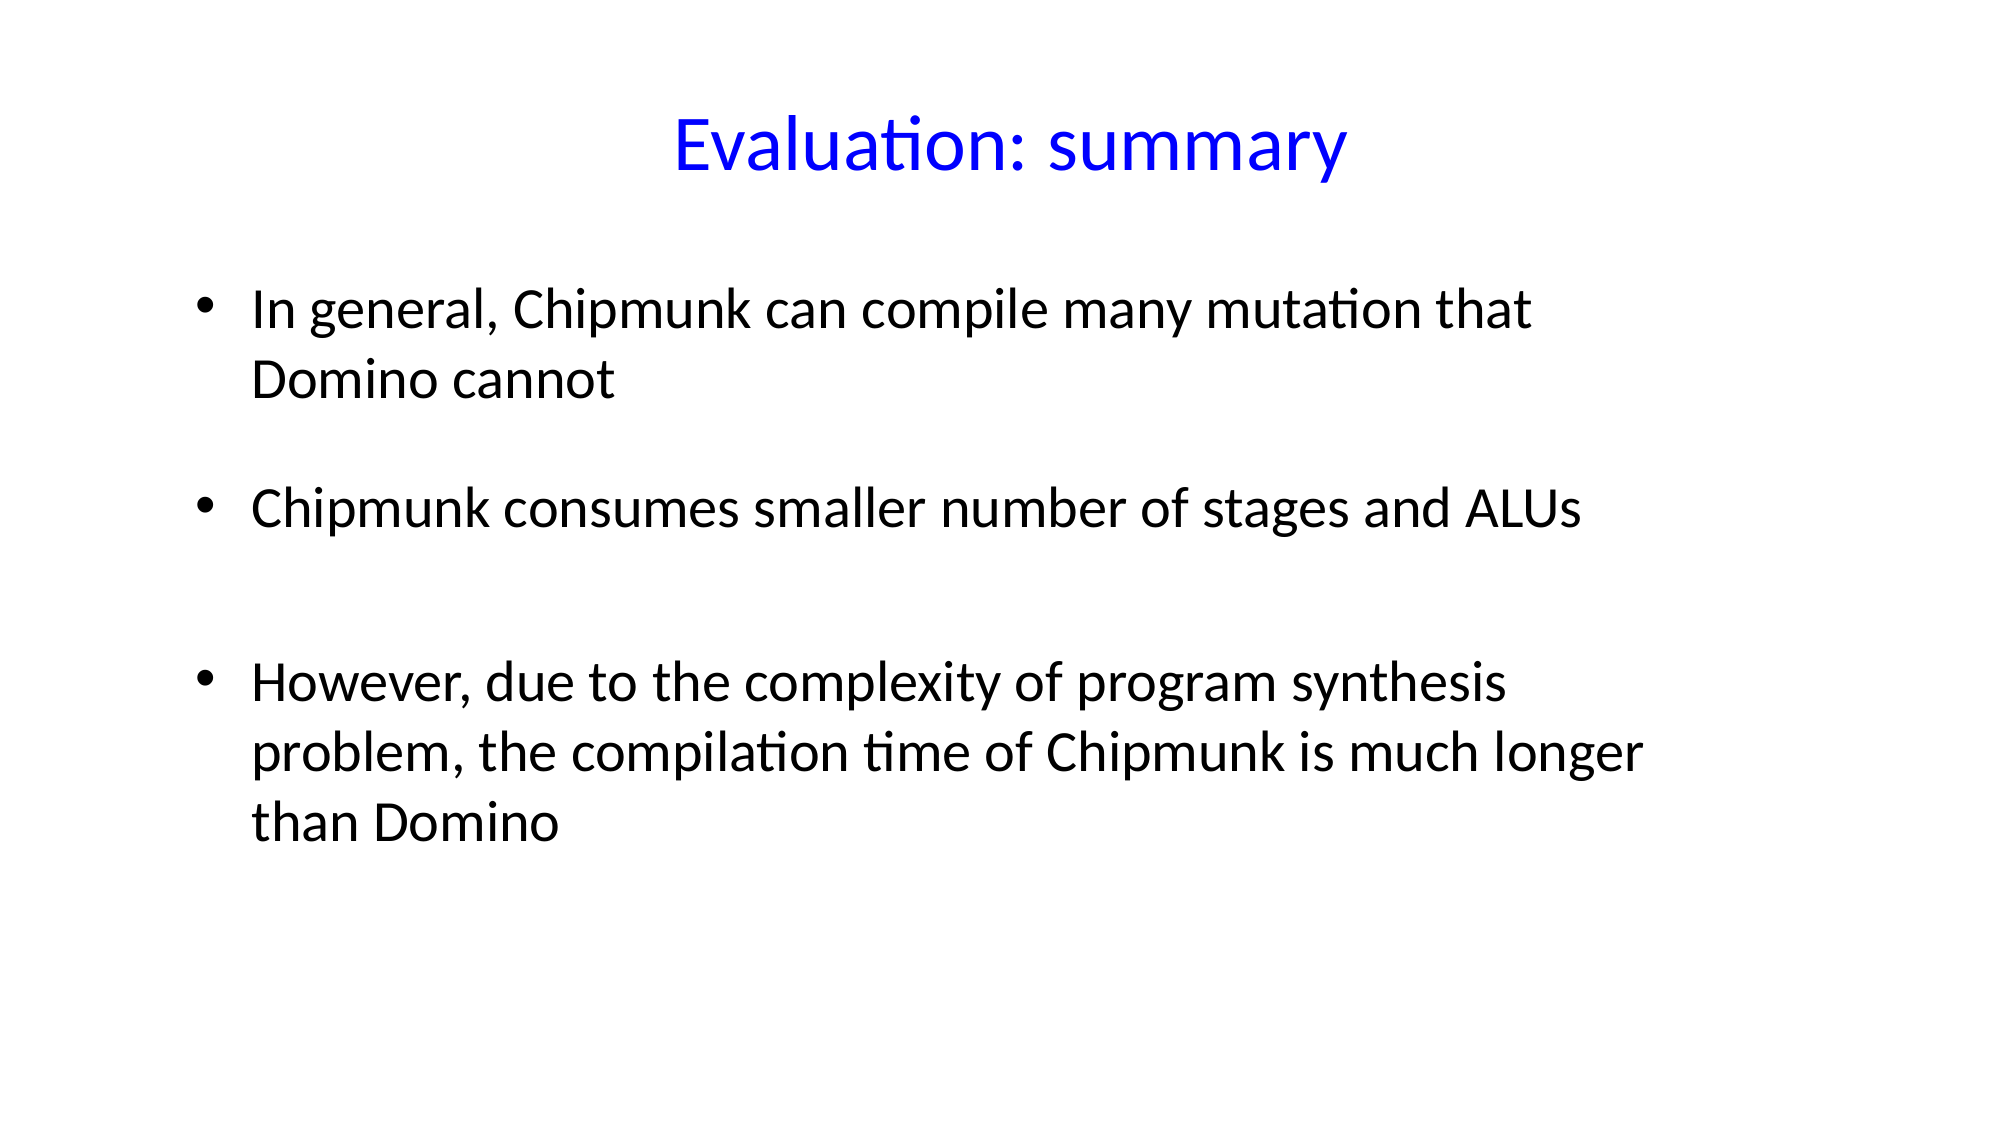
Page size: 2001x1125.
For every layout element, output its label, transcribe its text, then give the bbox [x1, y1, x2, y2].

text_box However, due to the complexity of program synthesis problem, the compilation time of Chipmunk is much longer than Domino [180, 635, 1744, 861]
text_box Chipmunk consumes smaller number of stages and ALUs [180, 461, 1744, 547]
text_box Evaluation: summary [48, 45, 1975, 233]
text_box In general, Chipmunk can compile many mutation that Domino cannot [180, 262, 1744, 418]
